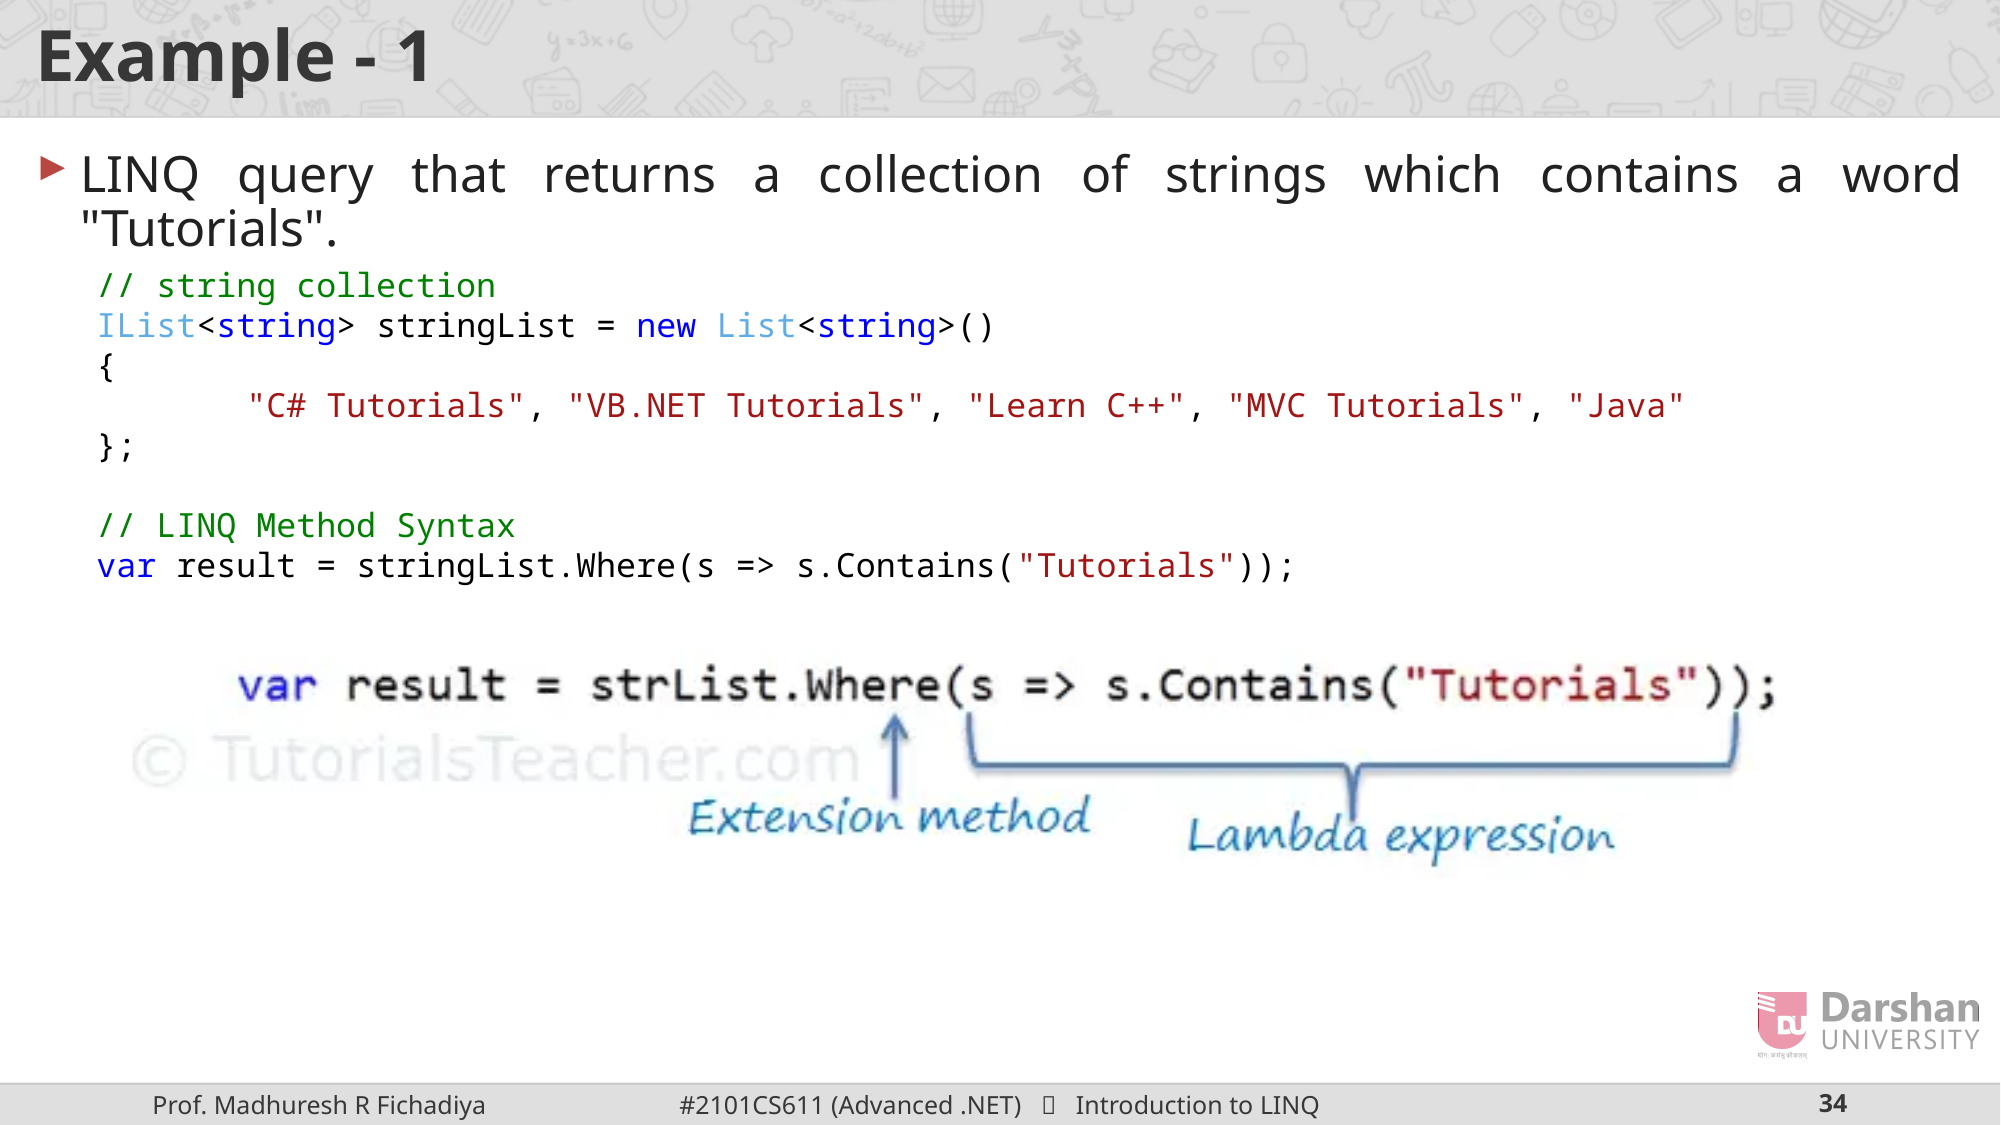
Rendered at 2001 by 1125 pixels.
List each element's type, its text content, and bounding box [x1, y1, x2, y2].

list LINQ query that returns a collection of strings which contains a word "Tutorials". [21, 141, 1979, 1059]
title Example - 1 [0, 0, 2000, 117]
text_box // string collection IList<string> stringList = new List<string>() { "C# Tutorials", "VB.NET Tutorials", "Learn C++", "MVC Tutorials", "Java" }; // LINQ Method Syntax var result = stringList.Where(s => s.Contains("Tutorials")); [81, 257, 1950, 592]
picture [123, 622, 1795, 878]
